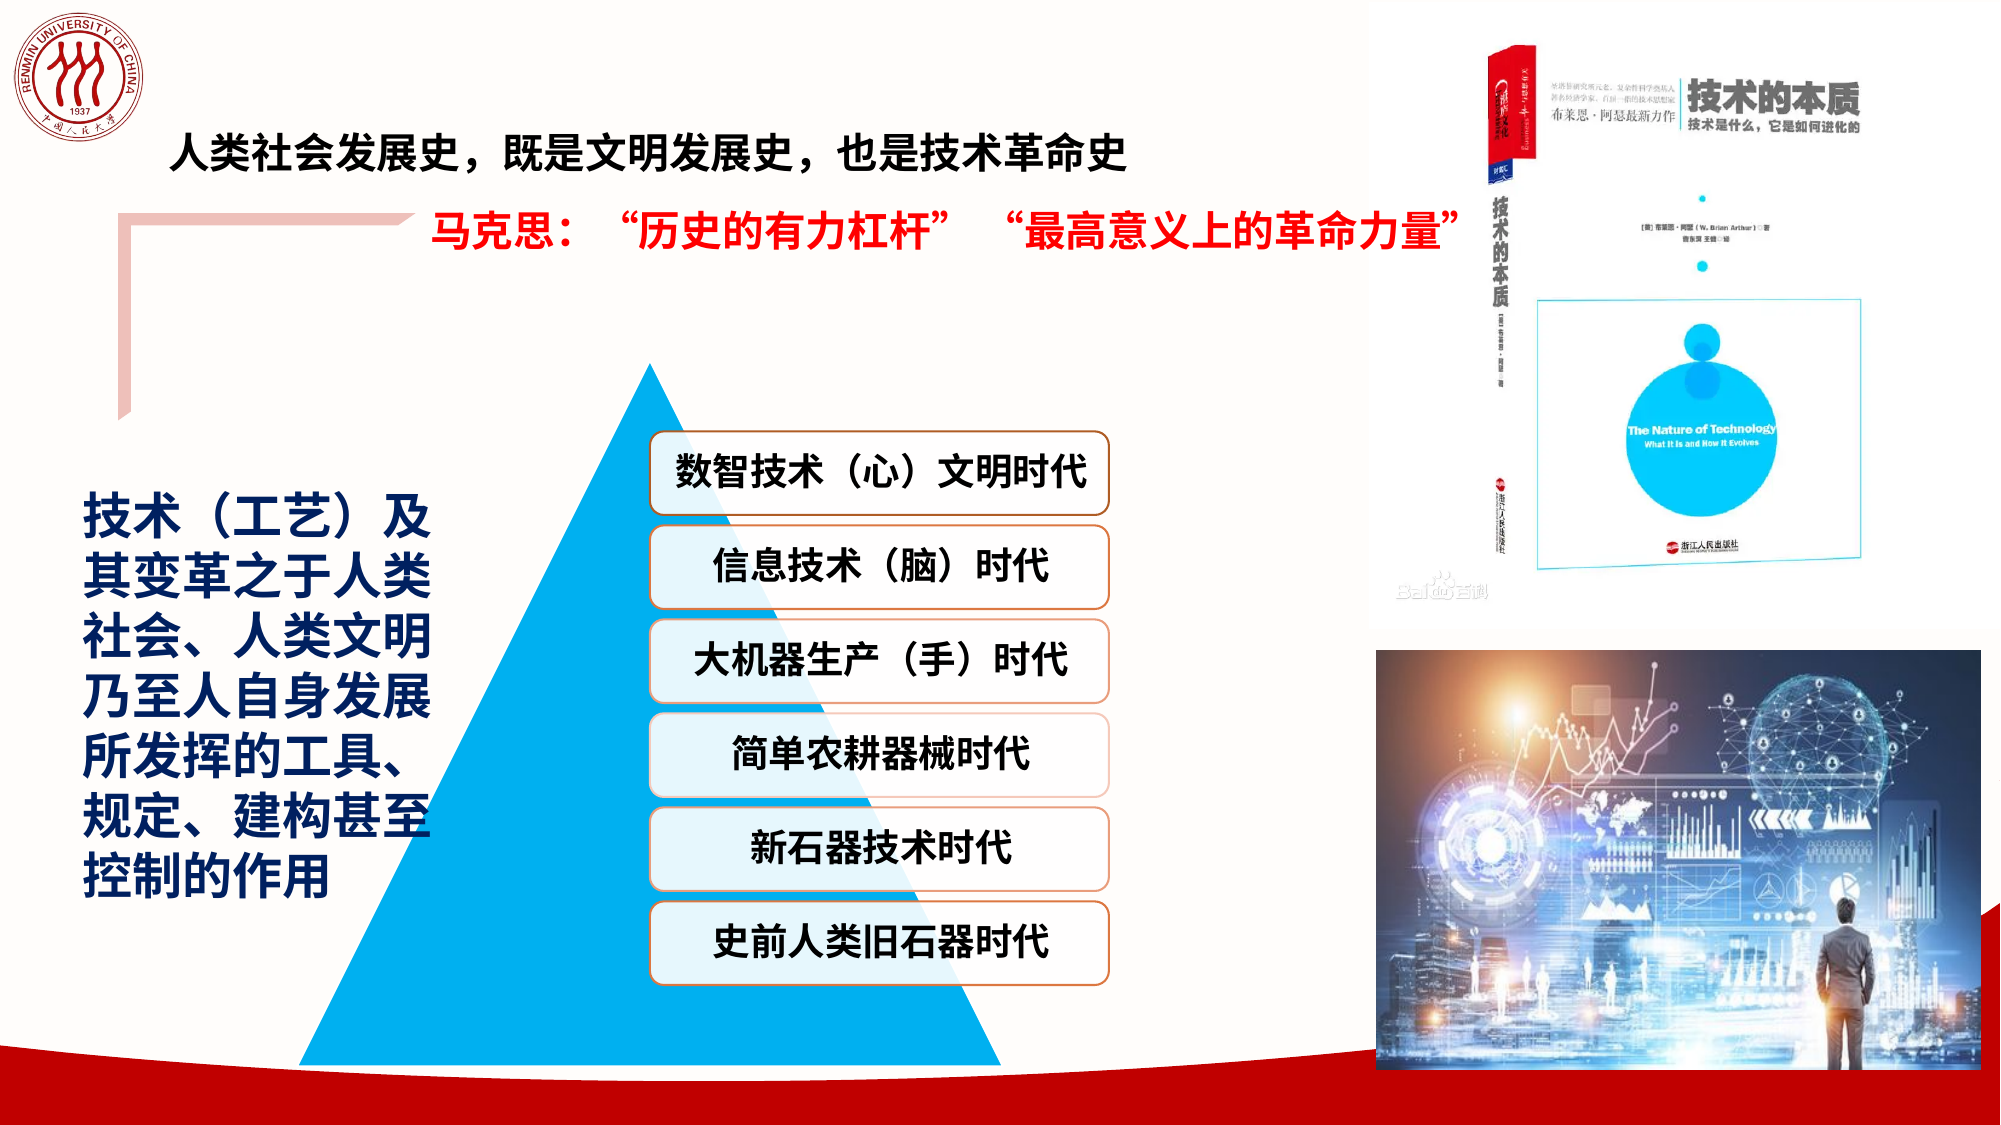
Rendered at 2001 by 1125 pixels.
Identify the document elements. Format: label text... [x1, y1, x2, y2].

text_box 马克思：“历史的有力杠杆” “最高意义上的革命力量” [340, 197, 1369, 263]
text_box 人类社会发展史，既是文明发展史，也是技术革命史 [153, 94, 1366, 185]
picture [1369, 2, 2000, 629]
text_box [206, 360, 1199, 1067]
picture [4, 2, 154, 152]
picture [1376, 650, 1981, 1070]
text_box 技术（工艺）及其变革之于人类社会、人类文明乃至人自身发展所发挥的工具、规定、建构甚至控制的作用 [68, 476, 206, 912]
text_box [0, 901, 2000, 1125]
text_box [117, 212, 340, 423]
